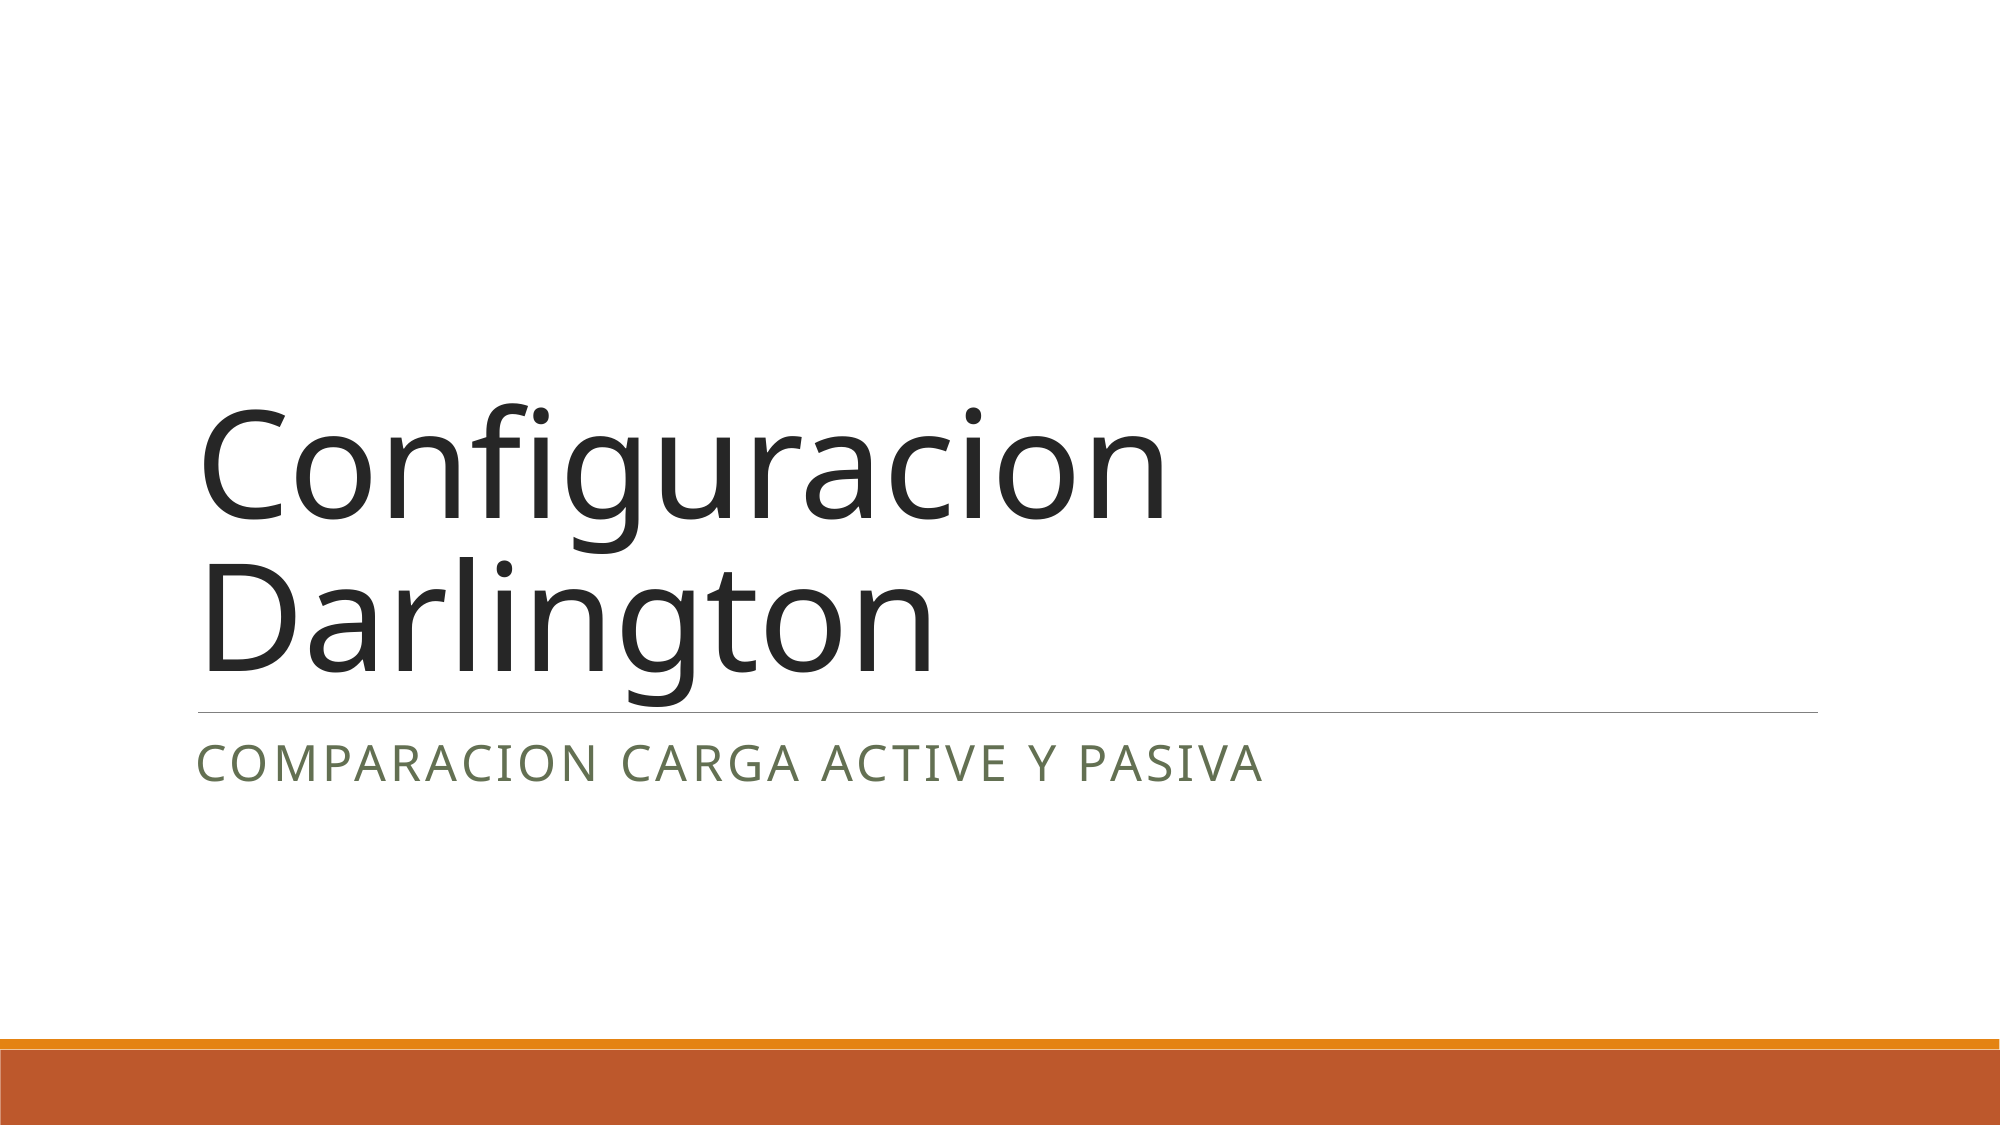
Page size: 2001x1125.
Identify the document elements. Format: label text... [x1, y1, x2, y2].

subtitle Comparacion carga active y pasiva [180, 730, 1831, 919]
title Configuracion Darlington [180, 124, 1830, 710]
